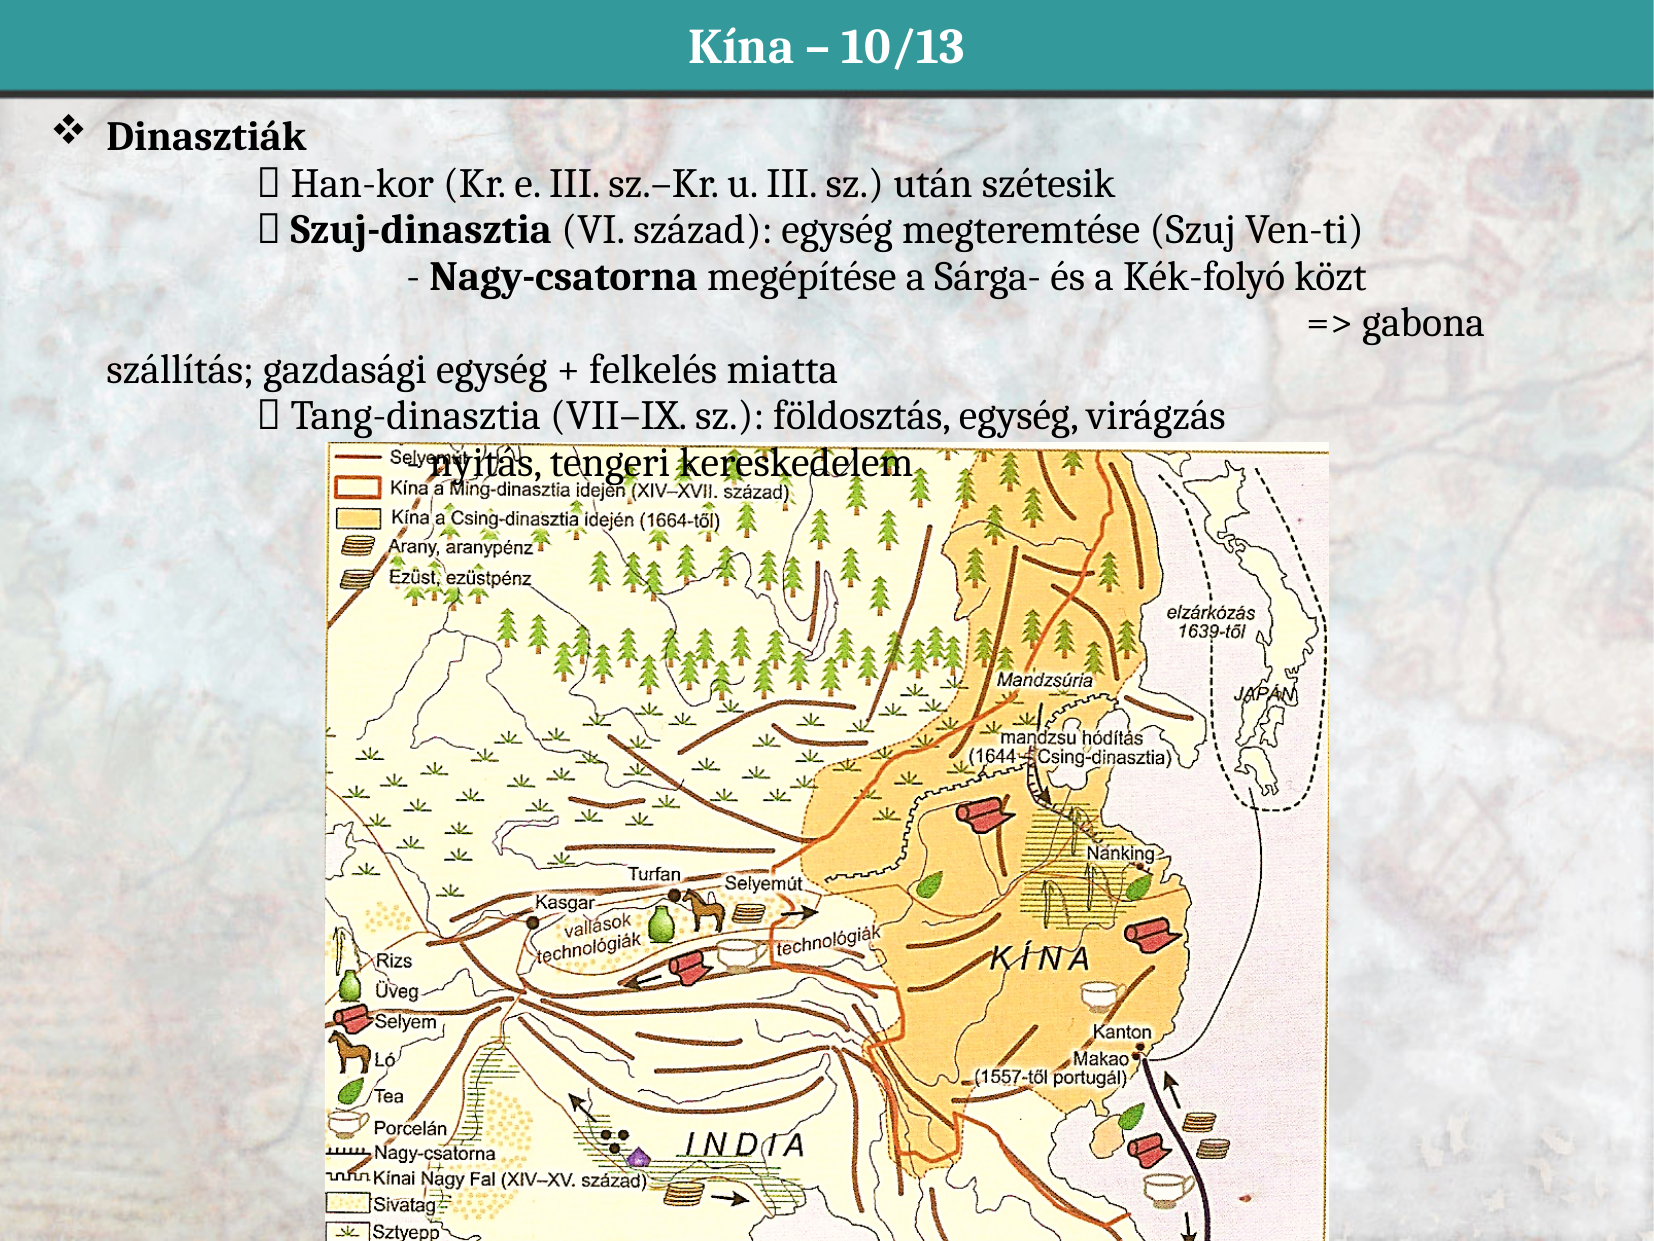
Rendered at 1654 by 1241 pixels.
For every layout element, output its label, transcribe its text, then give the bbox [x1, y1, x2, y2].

picture [0, 95, 1654, 1241]
text_box Dinasztiák  Han-kor (Kr. e. III. sz.–Kr. u. III. sz.) után szétesik  Szuj-dinasztia (VI. század): egység megteremtése (Szuj Ven-ti) - Nagy-csatorna megépítése a Sárga- és a Kék-folyó közt => gabona szállítás; gazdasági egység + felkelés miatta  Tang-dinasztia (VII–IX. sz.): földosztás, egység, virágzás - nyitás, tengeri kereskedelem [35, 106, 1619, 443]
title Kína – 10/13 [0, 0, 1654, 95]
